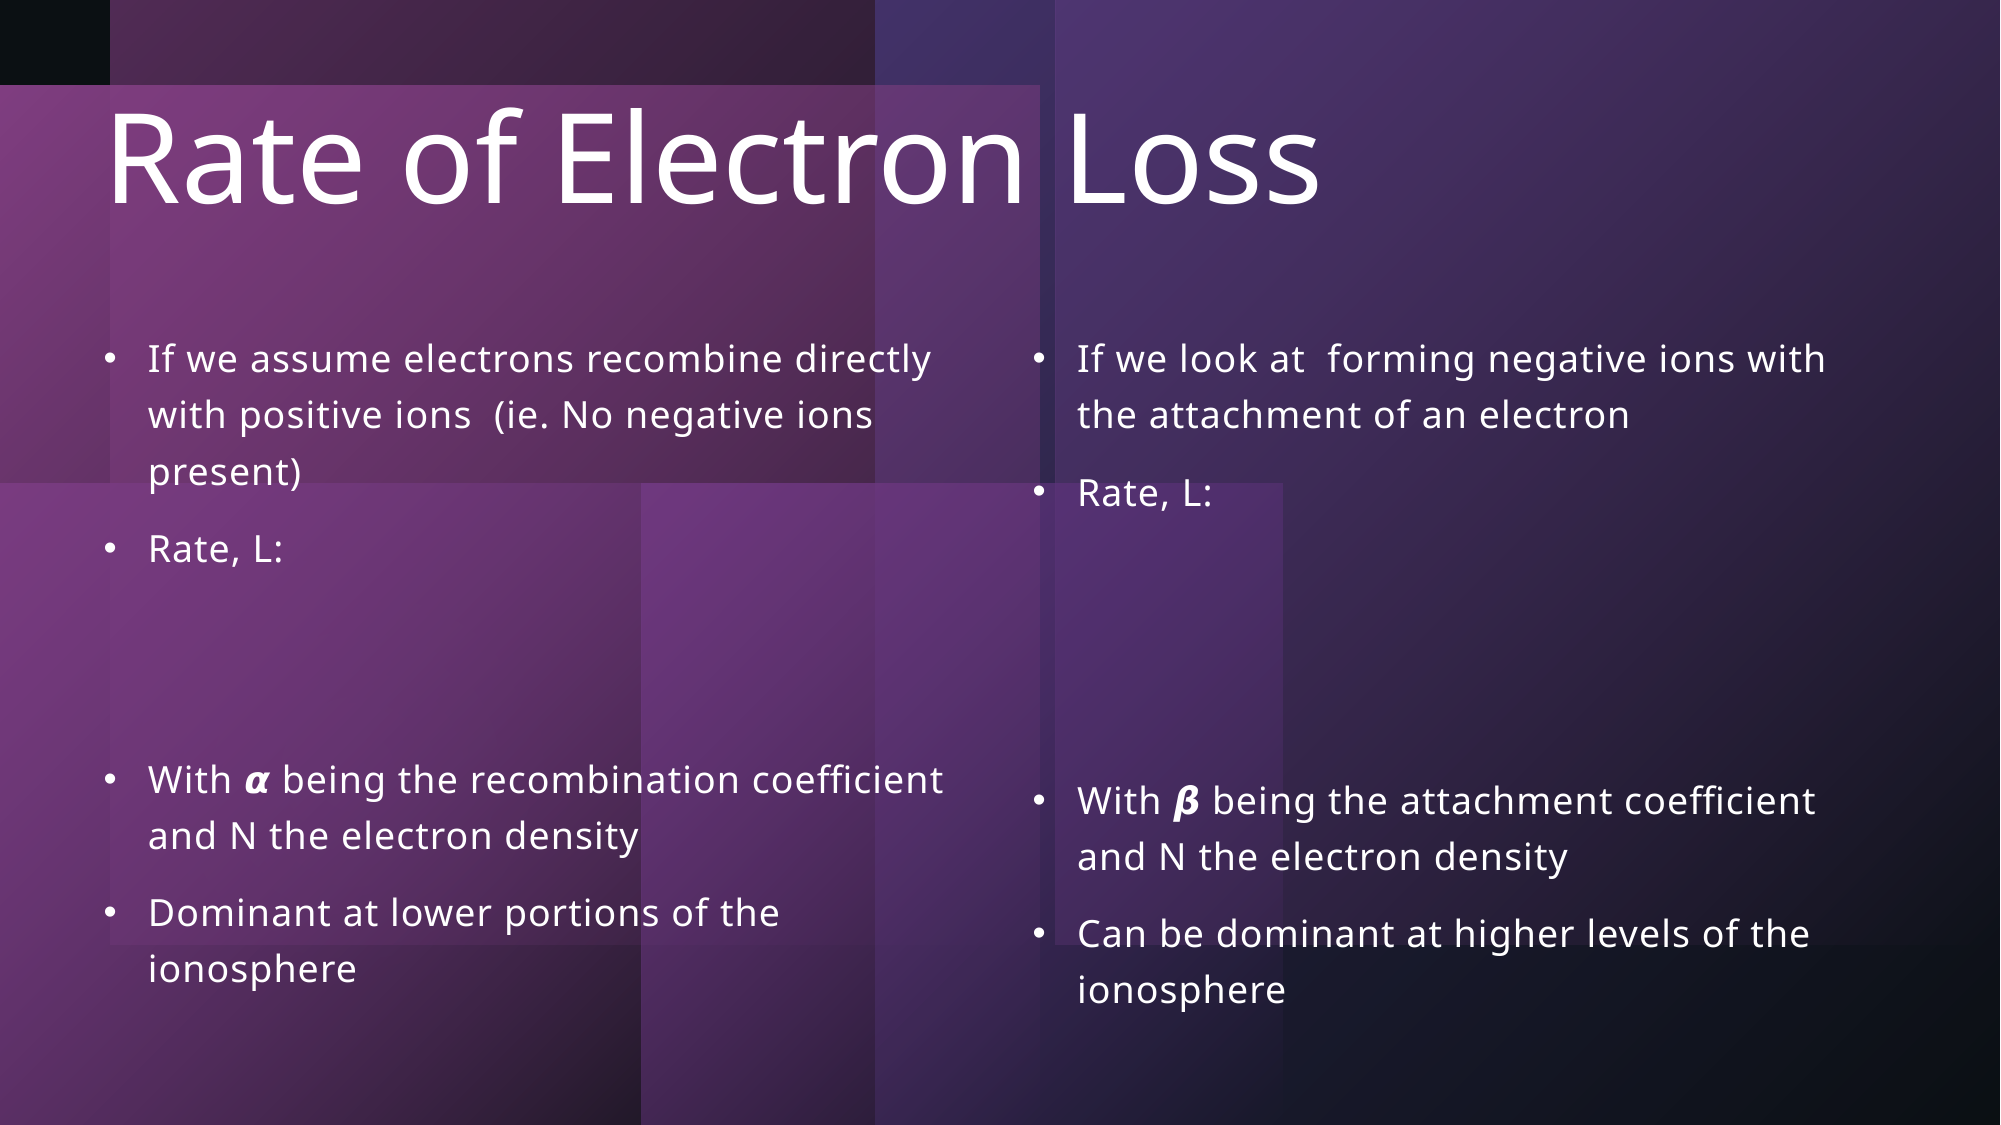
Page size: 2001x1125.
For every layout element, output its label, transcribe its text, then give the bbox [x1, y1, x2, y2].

title Rate of Electron Loss [88, 88, 1908, 287]
